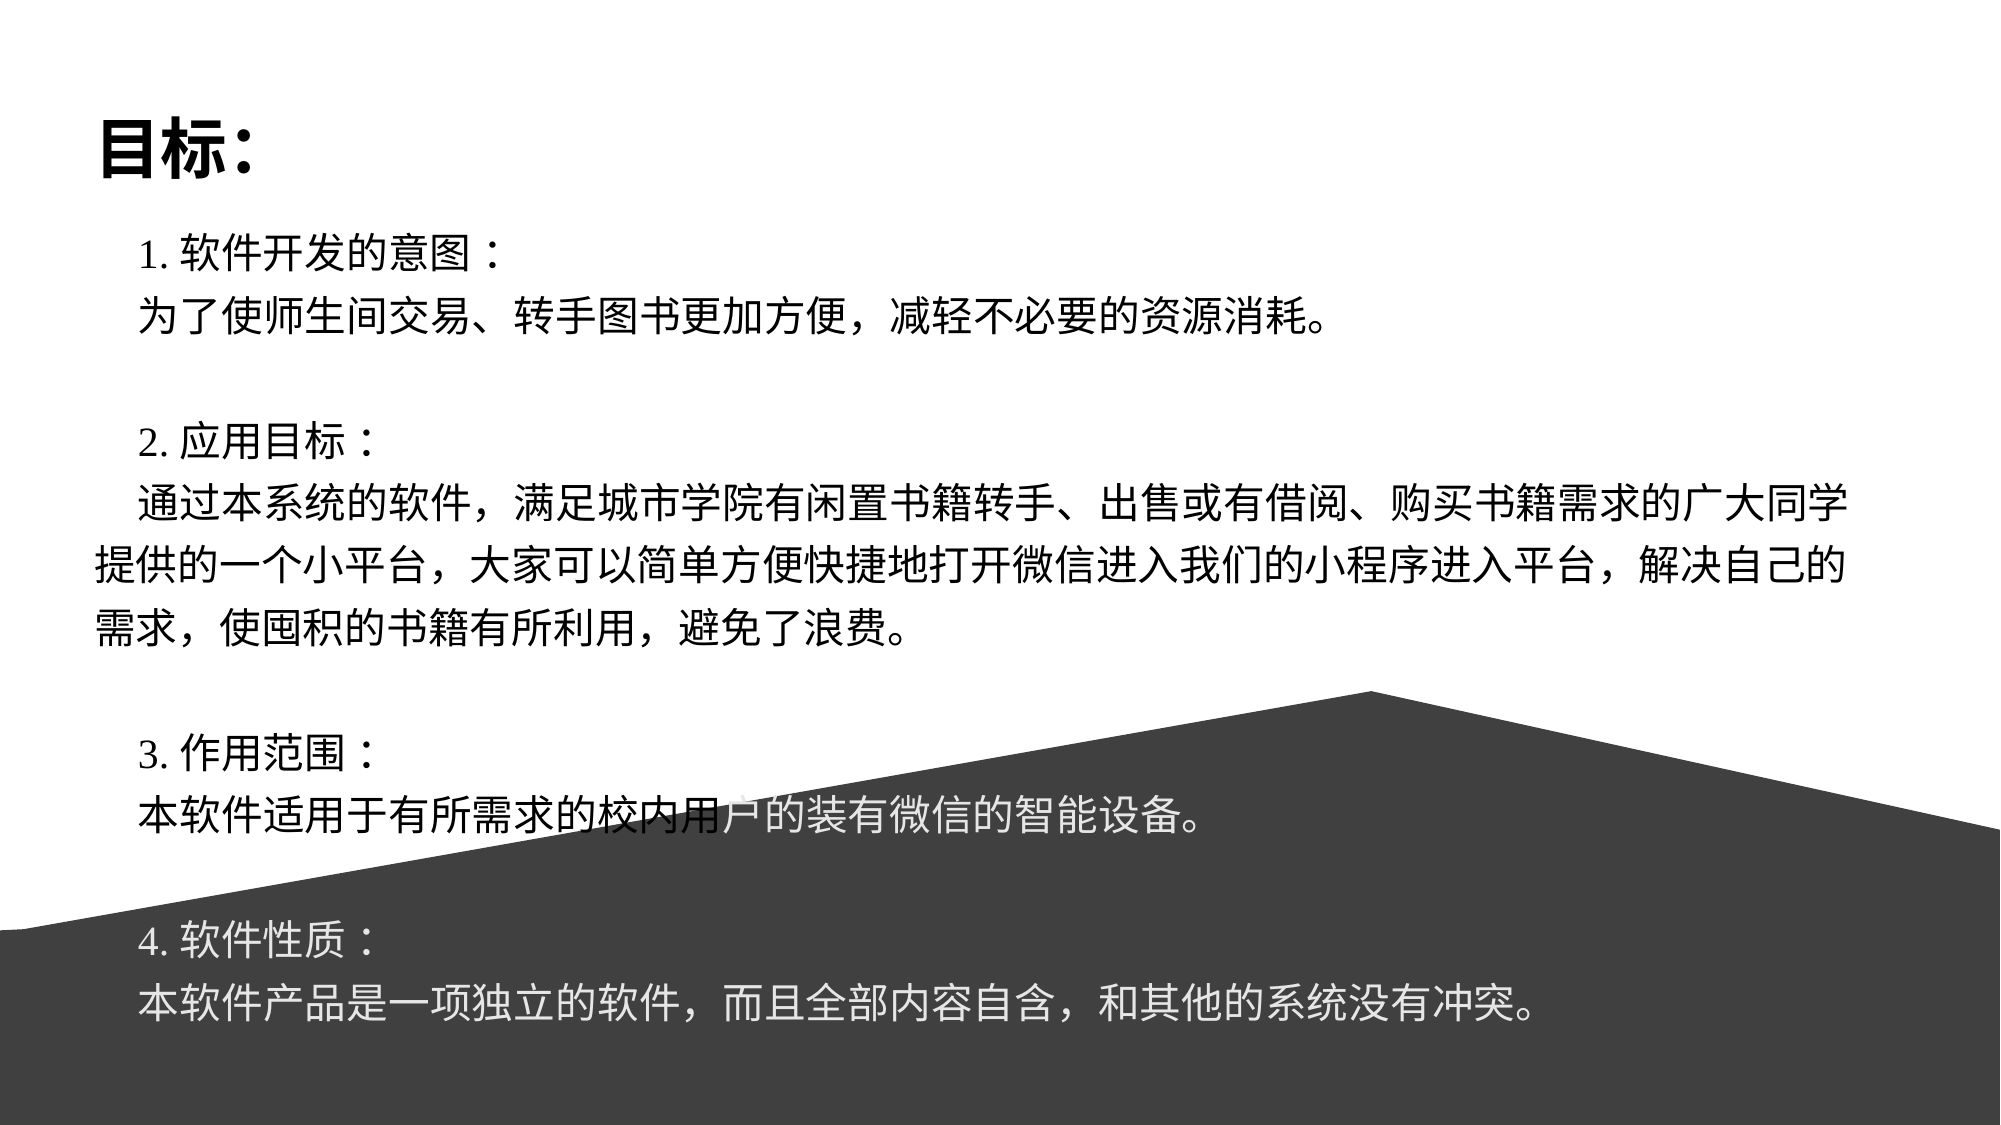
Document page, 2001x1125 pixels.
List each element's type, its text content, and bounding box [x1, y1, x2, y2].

text_box 目标： 1.软件开发的意图 ： 为了使师生间交易、转手图书更加方便，减轻不必要的资源消耗。 2.应用目标 ： 通过本系统的软件，满足城市学院有闲置书籍转手、出售或有借阅、购买书籍需求的广大同学提供的一个小平台，大家可以简单方便快捷地打开微信进入我们的小程序进入平台，解决自己的需求，使囤积的书籍有所利用，避免了浪费。 3.作用范围 ： 本软件适用于有所需求的校内用户的装有微信的智能设备。 4.软件性质 ： 本软件产品是一项独立的软件，而且全部内容自含，和其他的系统没有冲突。 [79, 59, 1888, 1034]
text_box [0, 805, 2000, 1125]
